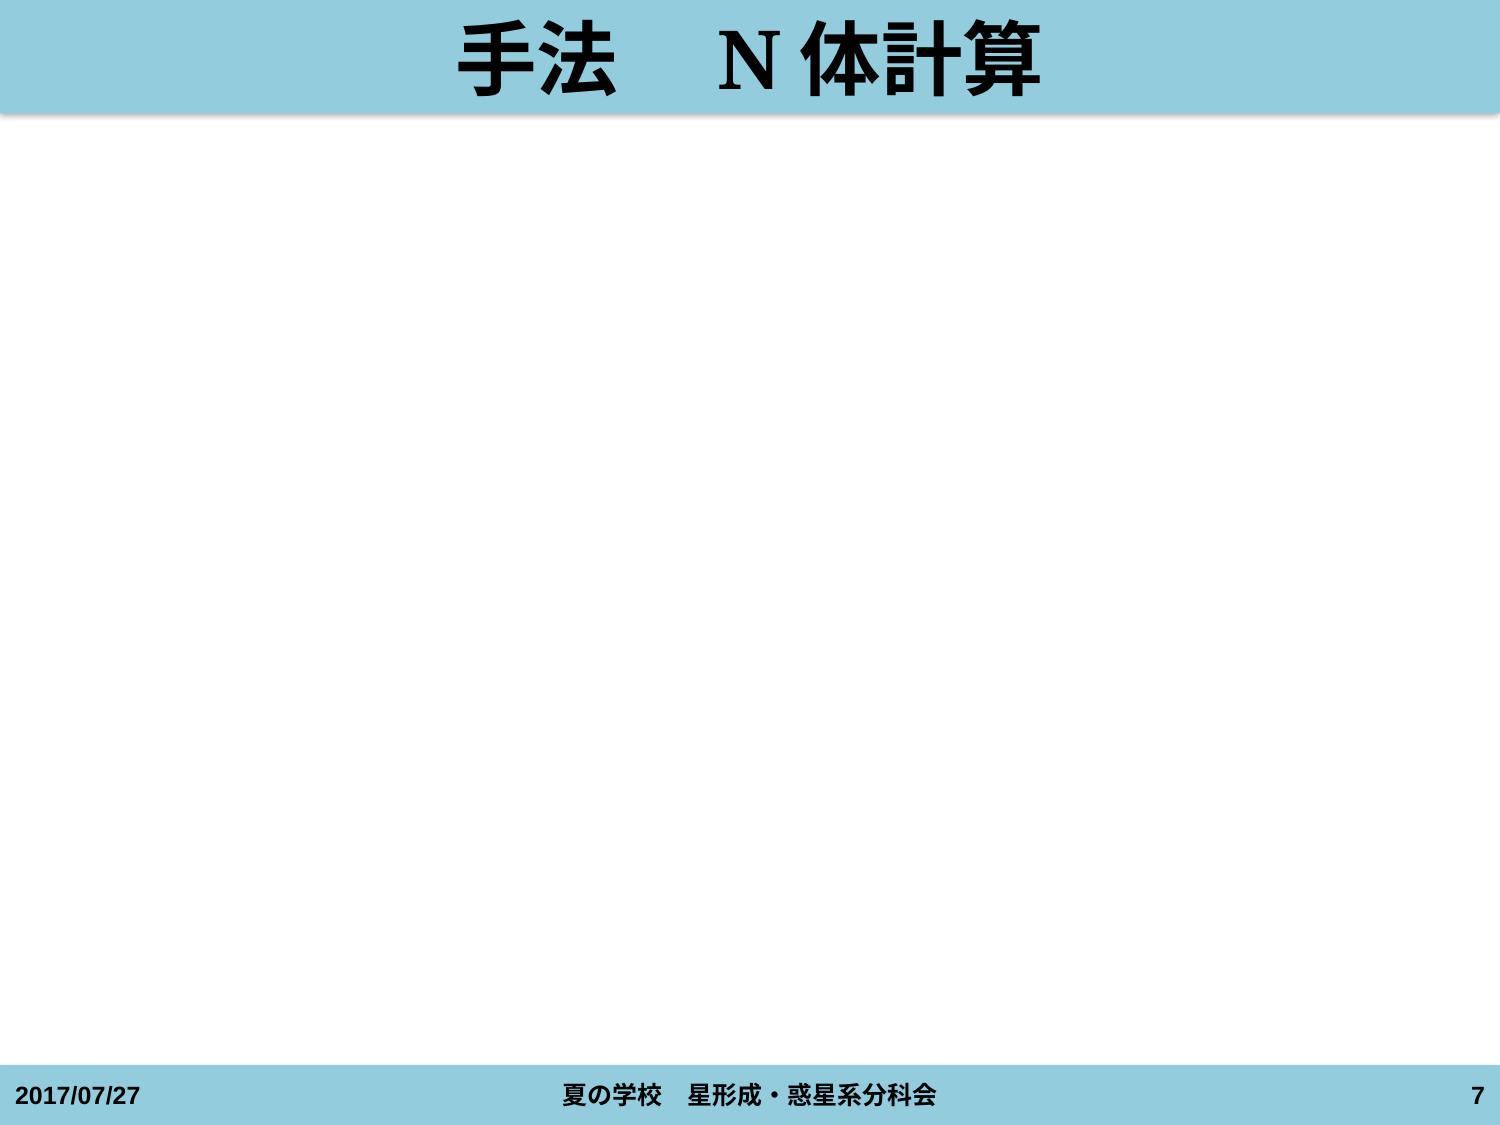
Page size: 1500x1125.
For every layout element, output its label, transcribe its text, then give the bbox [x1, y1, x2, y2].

slide_number 7 [1149, 1065, 1500, 1125]
footer 夏の学校 星形成・惑星系分科会 [512, 1065, 988, 1125]
title 手法 N体計算 [0, 0, 1500, 114]
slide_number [0, 1065, 350, 1125]
